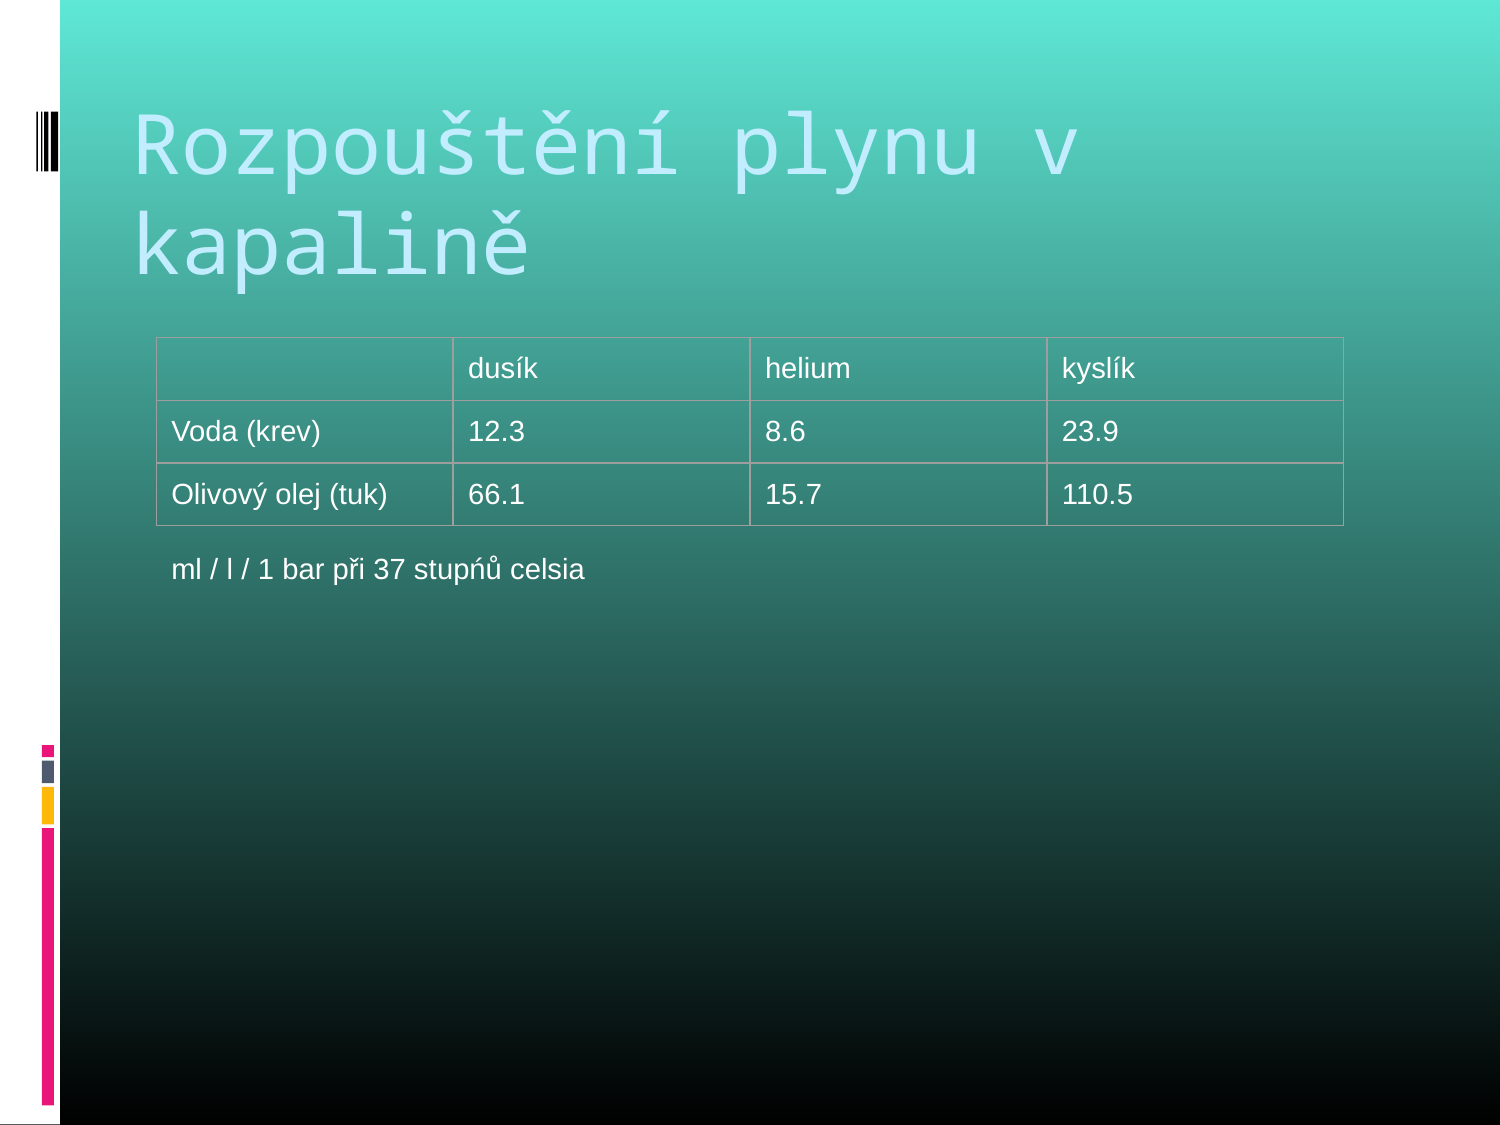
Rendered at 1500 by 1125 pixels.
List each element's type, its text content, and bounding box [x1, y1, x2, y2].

table_header helium [751, 338, 1046, 400]
table_cell 12.3 [454, 401, 749, 462]
table_header dusík [454, 338, 749, 400]
text_box ml / l / 1 bar při 37 stupńů celsia [156, 543, 1211, 612]
table_cell Voda (krev) [157, 401, 452, 462]
table_cell Olivový olej (tuk) [157, 464, 452, 525]
table_header [157, 338, 452, 400]
table_header kyslík [1048, 338, 1343, 400]
table_cell 66.1 [454, 464, 749, 525]
title Rozpouštění plynu v kapalině [116, 83, 1462, 234]
table_cell 8.6 [751, 401, 1046, 462]
table_cell 15.7 [751, 464, 1046, 525]
table_cell 110.5 [1048, 464, 1343, 525]
table_cell 23.9 [1048, 401, 1343, 462]
